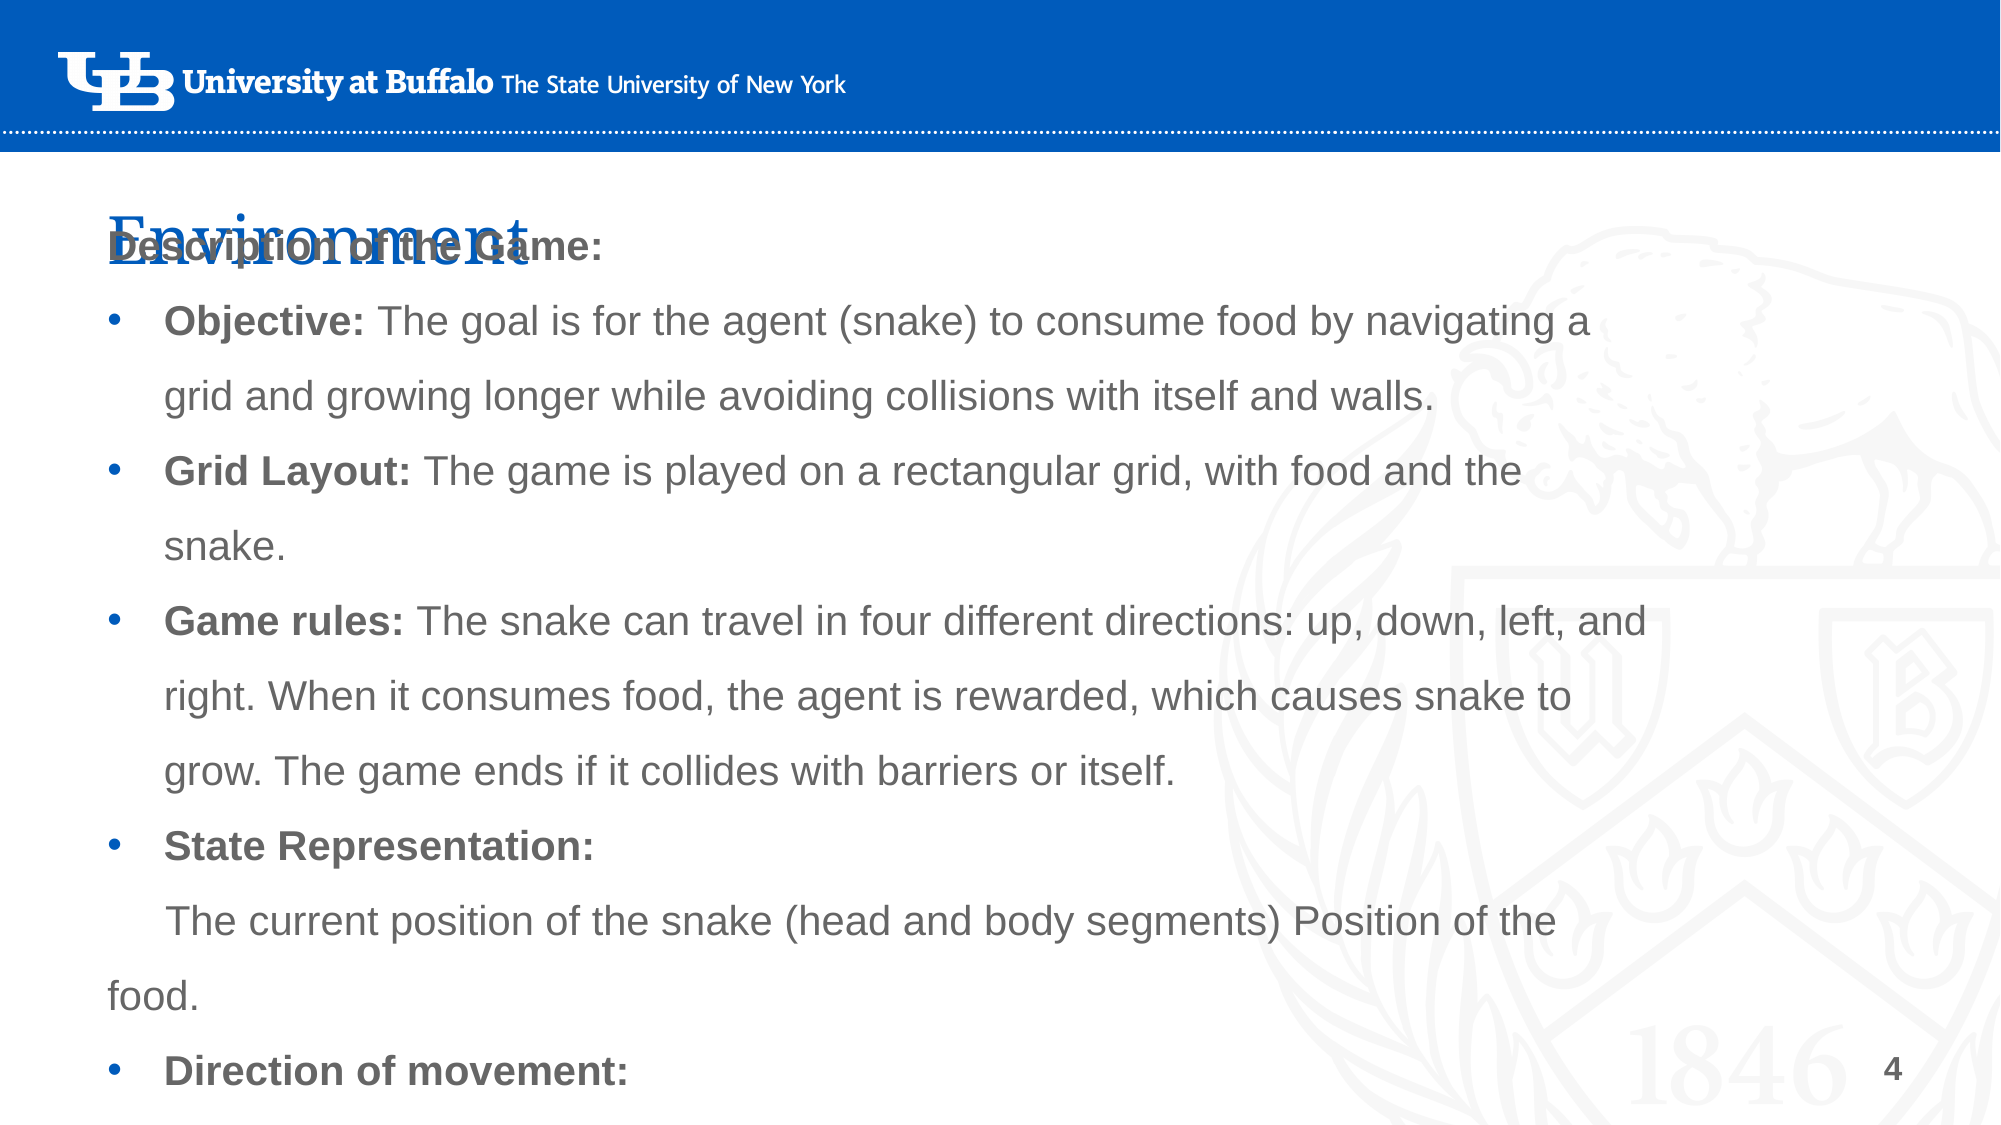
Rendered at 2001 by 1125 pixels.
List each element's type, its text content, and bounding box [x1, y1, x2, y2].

title Environment [92, 198, 1818, 287]
picture [0, 0, 2001, 1125]
footer 4 [1672, 1036, 1918, 1097]
text_box Description of the Game: Objective: The goal is for the agent (snake) to consume food by navigating a grid and growing longer while avoiding collisions with itself and walls. Grid Layout: The game is played on a rectangular grid, with food and the snake. Game rules: The snake can travel in four different directions: up, down, left, and right. When it consumes food, the agent is rewarded, which causes snake to grow. The game ends if it collides with barriers or itself. State Representation: The current position of the snake (head and body segments) Position of the food. Direction of movement: The distance to the nearest obstacles such (boundaries, body segments) [92, 211, 1672, 1125]
